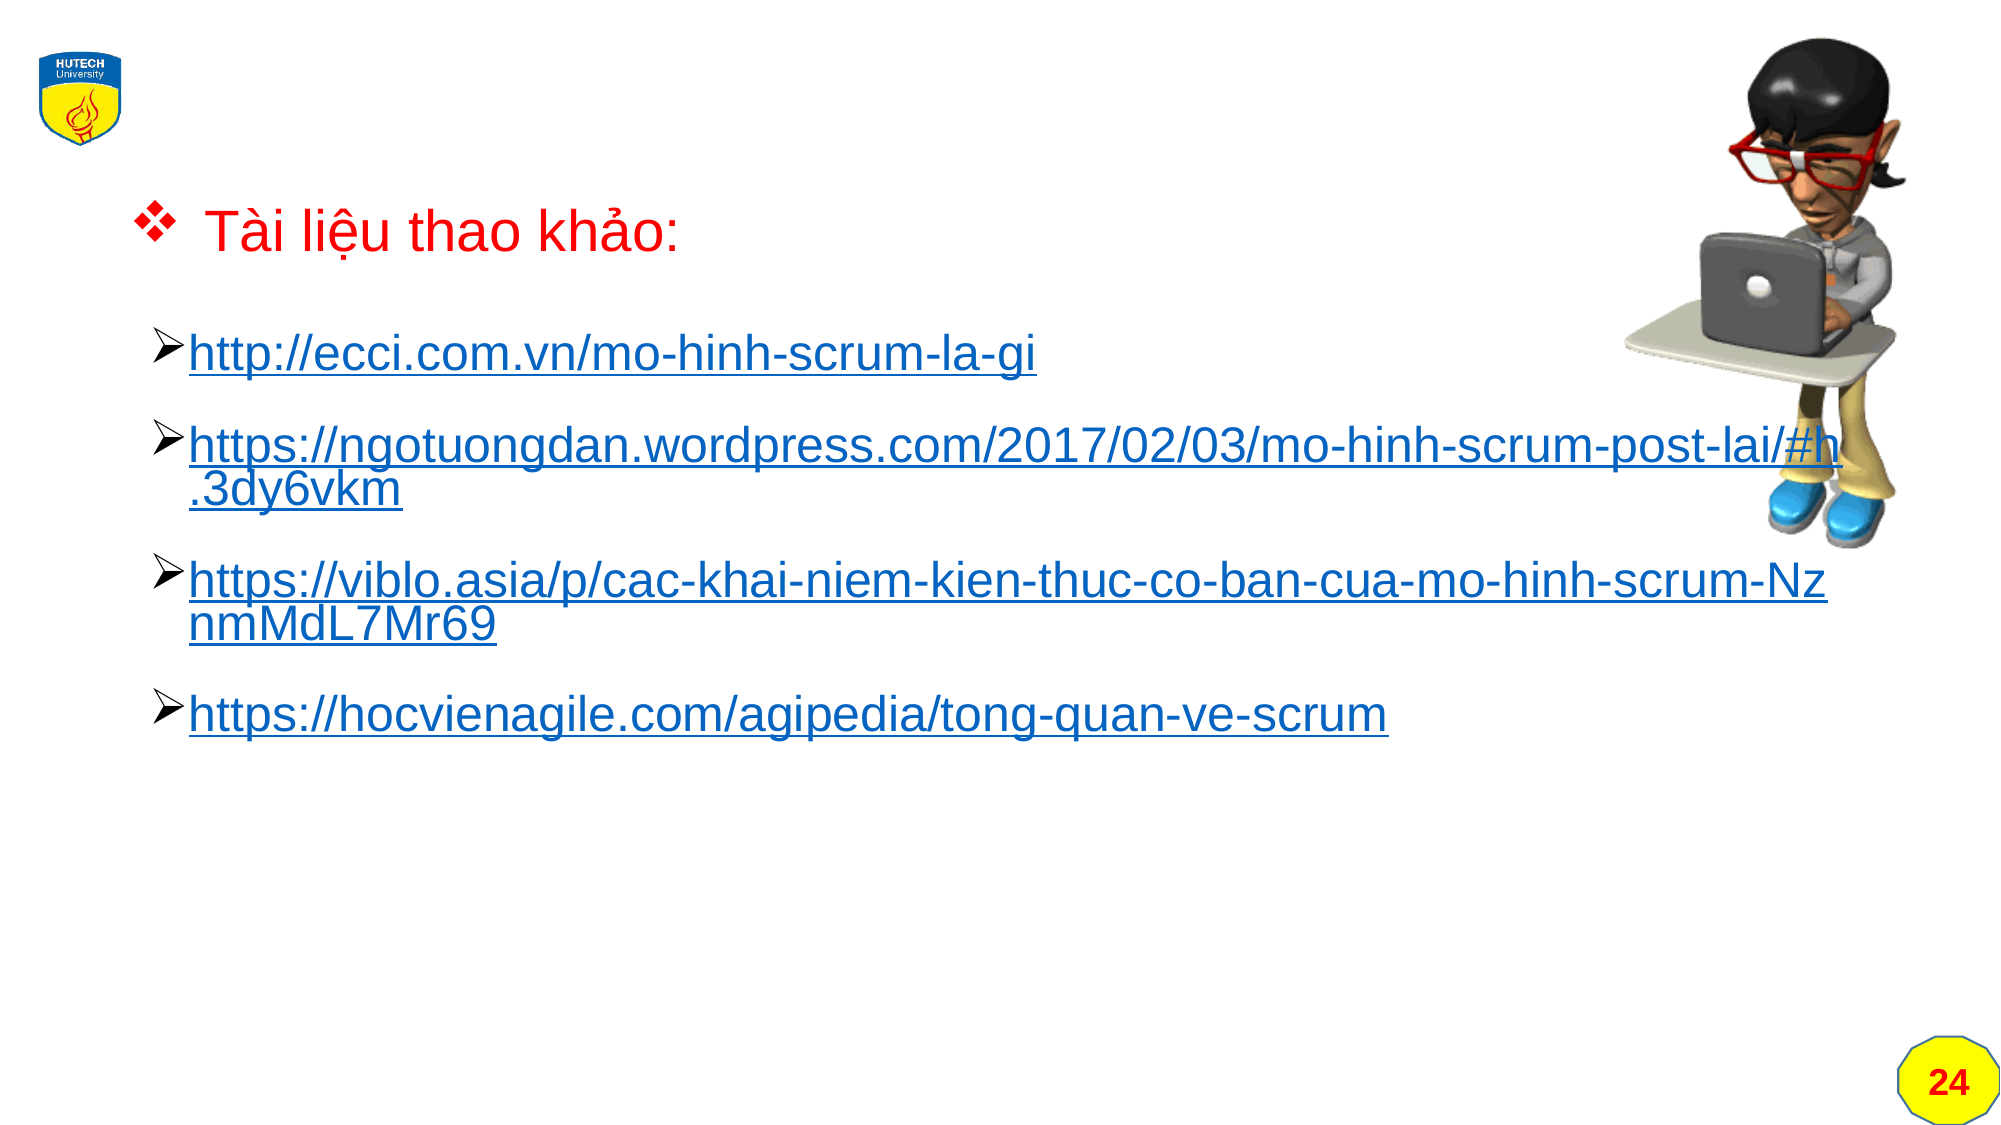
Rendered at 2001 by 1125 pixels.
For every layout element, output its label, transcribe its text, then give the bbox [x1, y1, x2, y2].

text_box http://ecci.com.vn/mo-hinh-scrum-la-gi https://ngotuongdan.wordpress.com/2017/02/03/mo-hinh-scrum-post-lai/#h.3dy6vkm https://viblo.asia/p/cac-khai-niem-kien-thuc-co-ban-cua-mo-hinh-scrum-NznmMdL7Mr69 https://hocvienagile.com/agipedia/tong-quan-ve-scrum [134, 320, 1860, 1034]
picture [34, 47, 125, 150]
text_box 24 [1897, 1035, 2000, 1125]
picture [1609, 11, 2000, 558]
title Tài liệu thao khảo: [114, 174, 1609, 291]
